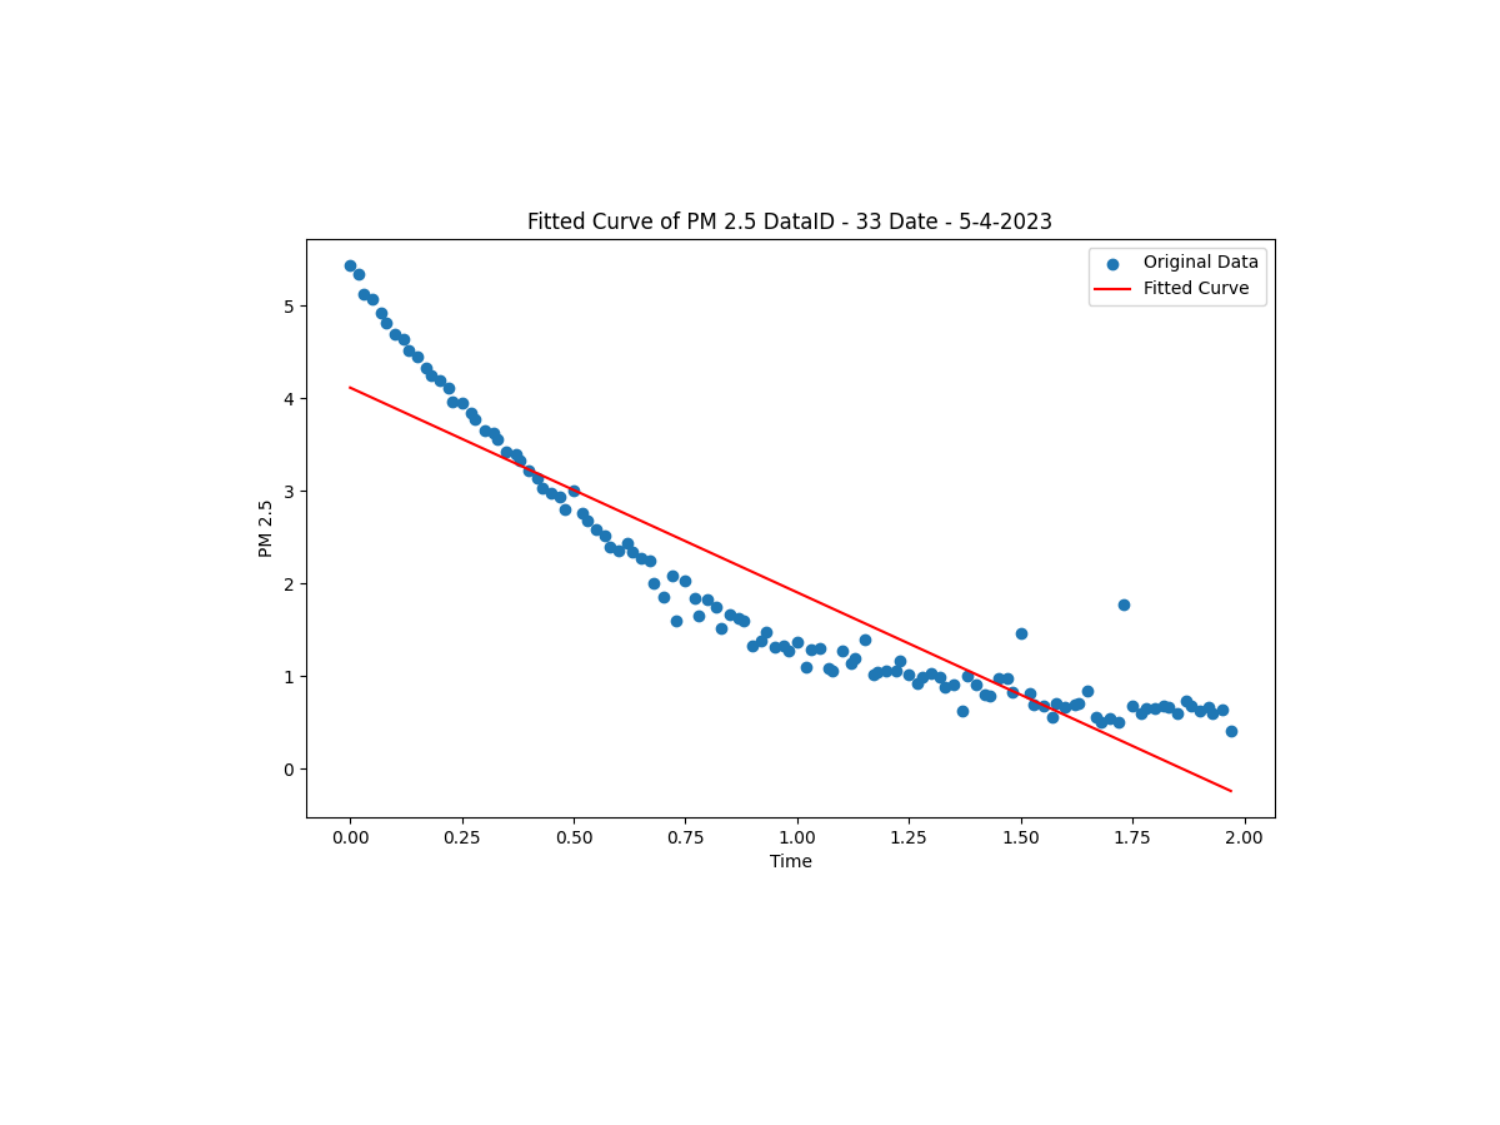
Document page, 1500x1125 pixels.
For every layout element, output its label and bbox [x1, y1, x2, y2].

picture [149, 149, 1401, 901]
